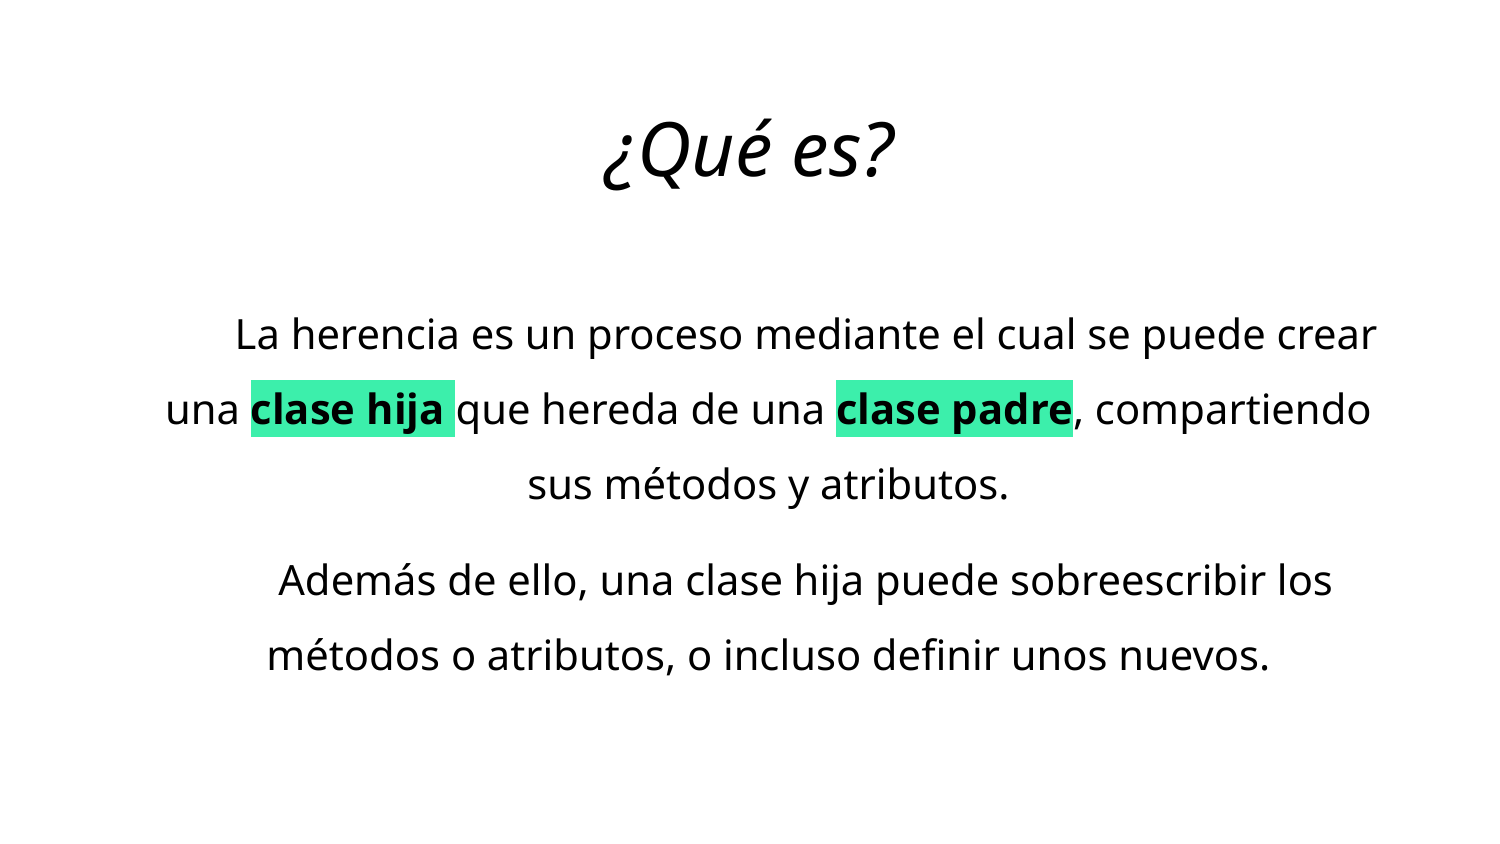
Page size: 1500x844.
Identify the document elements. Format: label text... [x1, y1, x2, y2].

text_box ¿Qué es? [358, 65, 1142, 228]
text_box La herencia es un proceso mediante el cual se puede crear una clase hija que hereda de una clase padre, compartiendo sus métodos y atributos. Además de ello, una clase hija puede sobreescribir los métodos o atributos, o incluso definir unos nuevos. [112, 267, 1425, 598]
